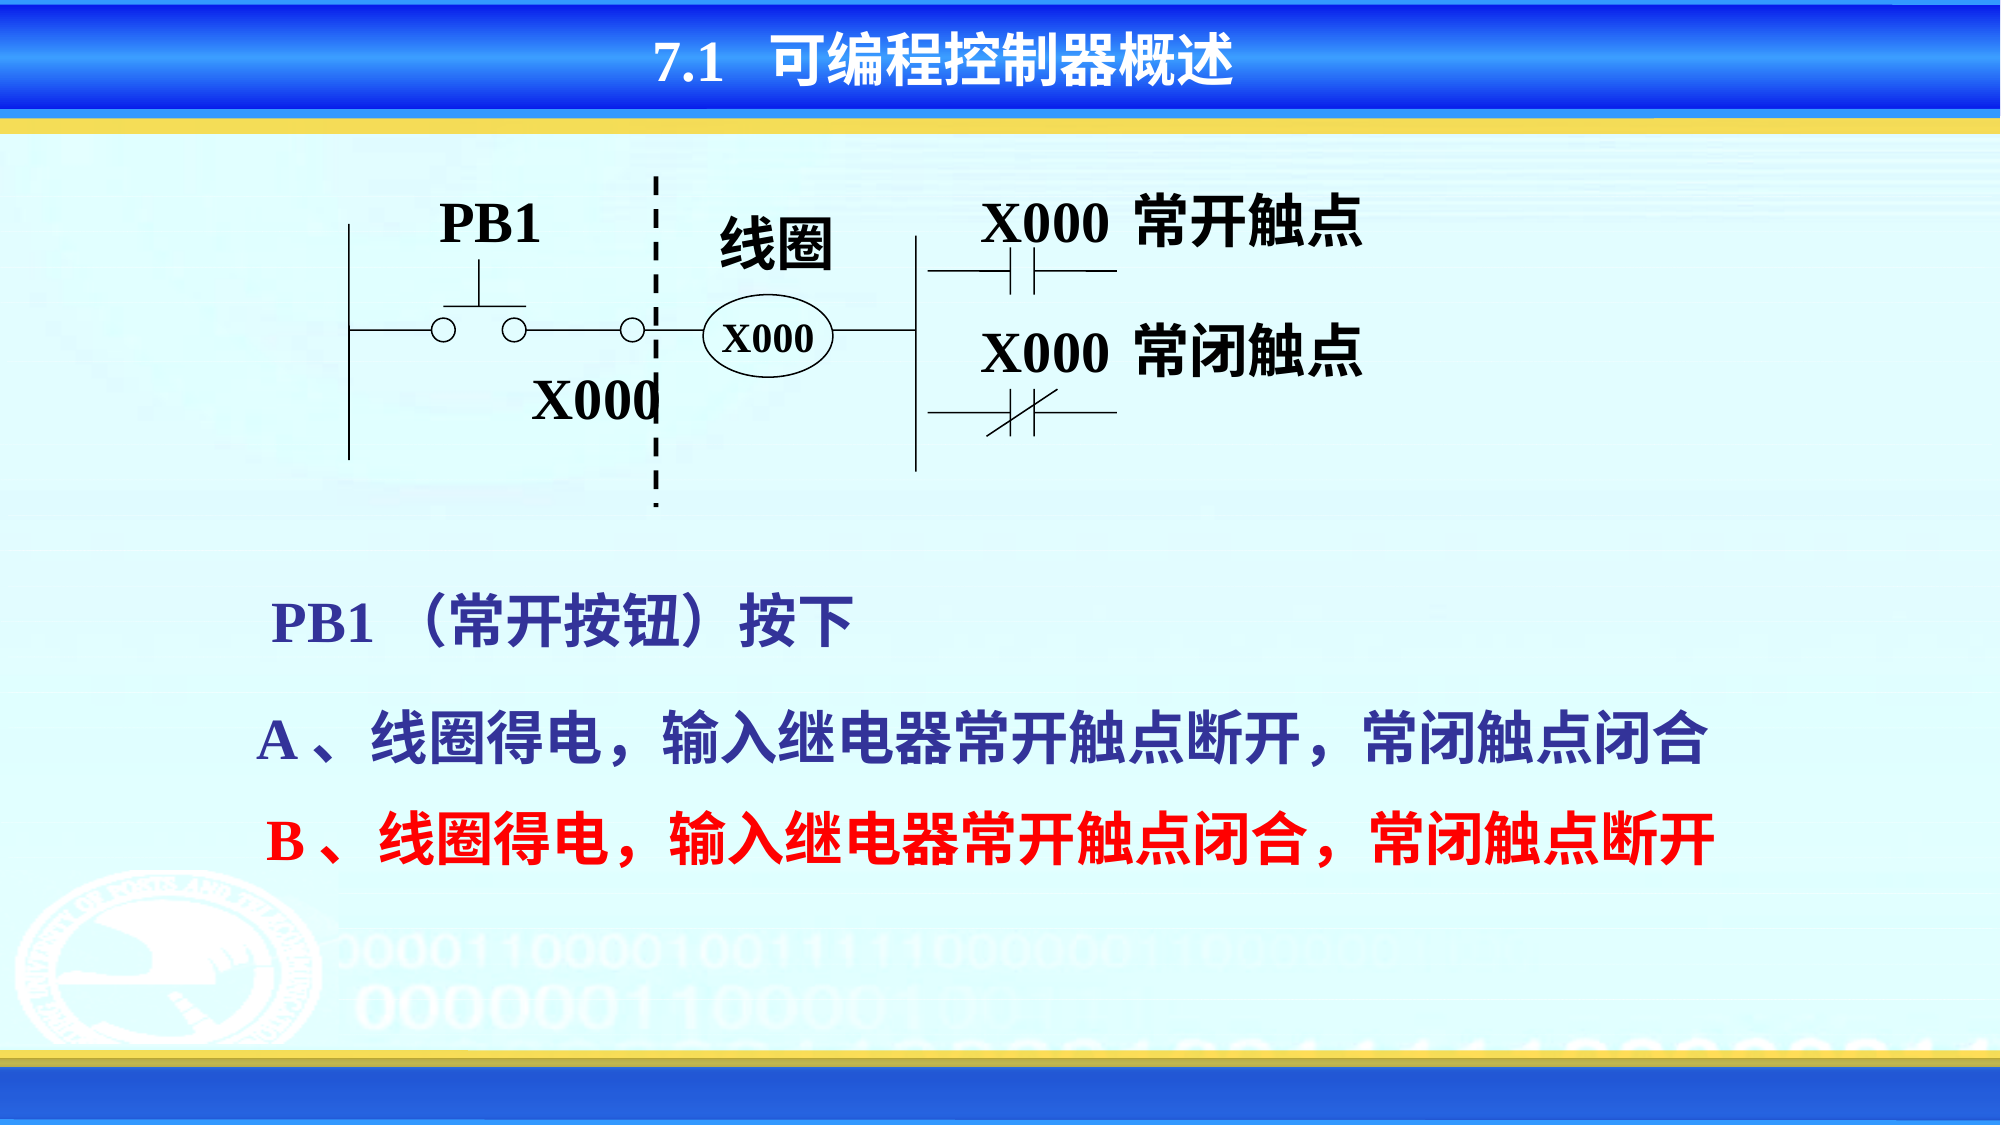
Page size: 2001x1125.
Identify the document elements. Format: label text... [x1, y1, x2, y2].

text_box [348, 176, 1425, 508]
text_box 7.1 可编程控制器概述 [544, 15, 1342, 101]
picture [0, 1067, 2000, 1120]
text_box PB1（常开按钮）按下 [257, 576, 975, 662]
text_box B、线圈得电，输入继电器常开触点闭合，常闭触点断开 [251, 795, 1770, 880]
text_box A、线圈得电，输入继电器常开触点断开，常闭触点闭合 [241, 693, 1759, 779]
